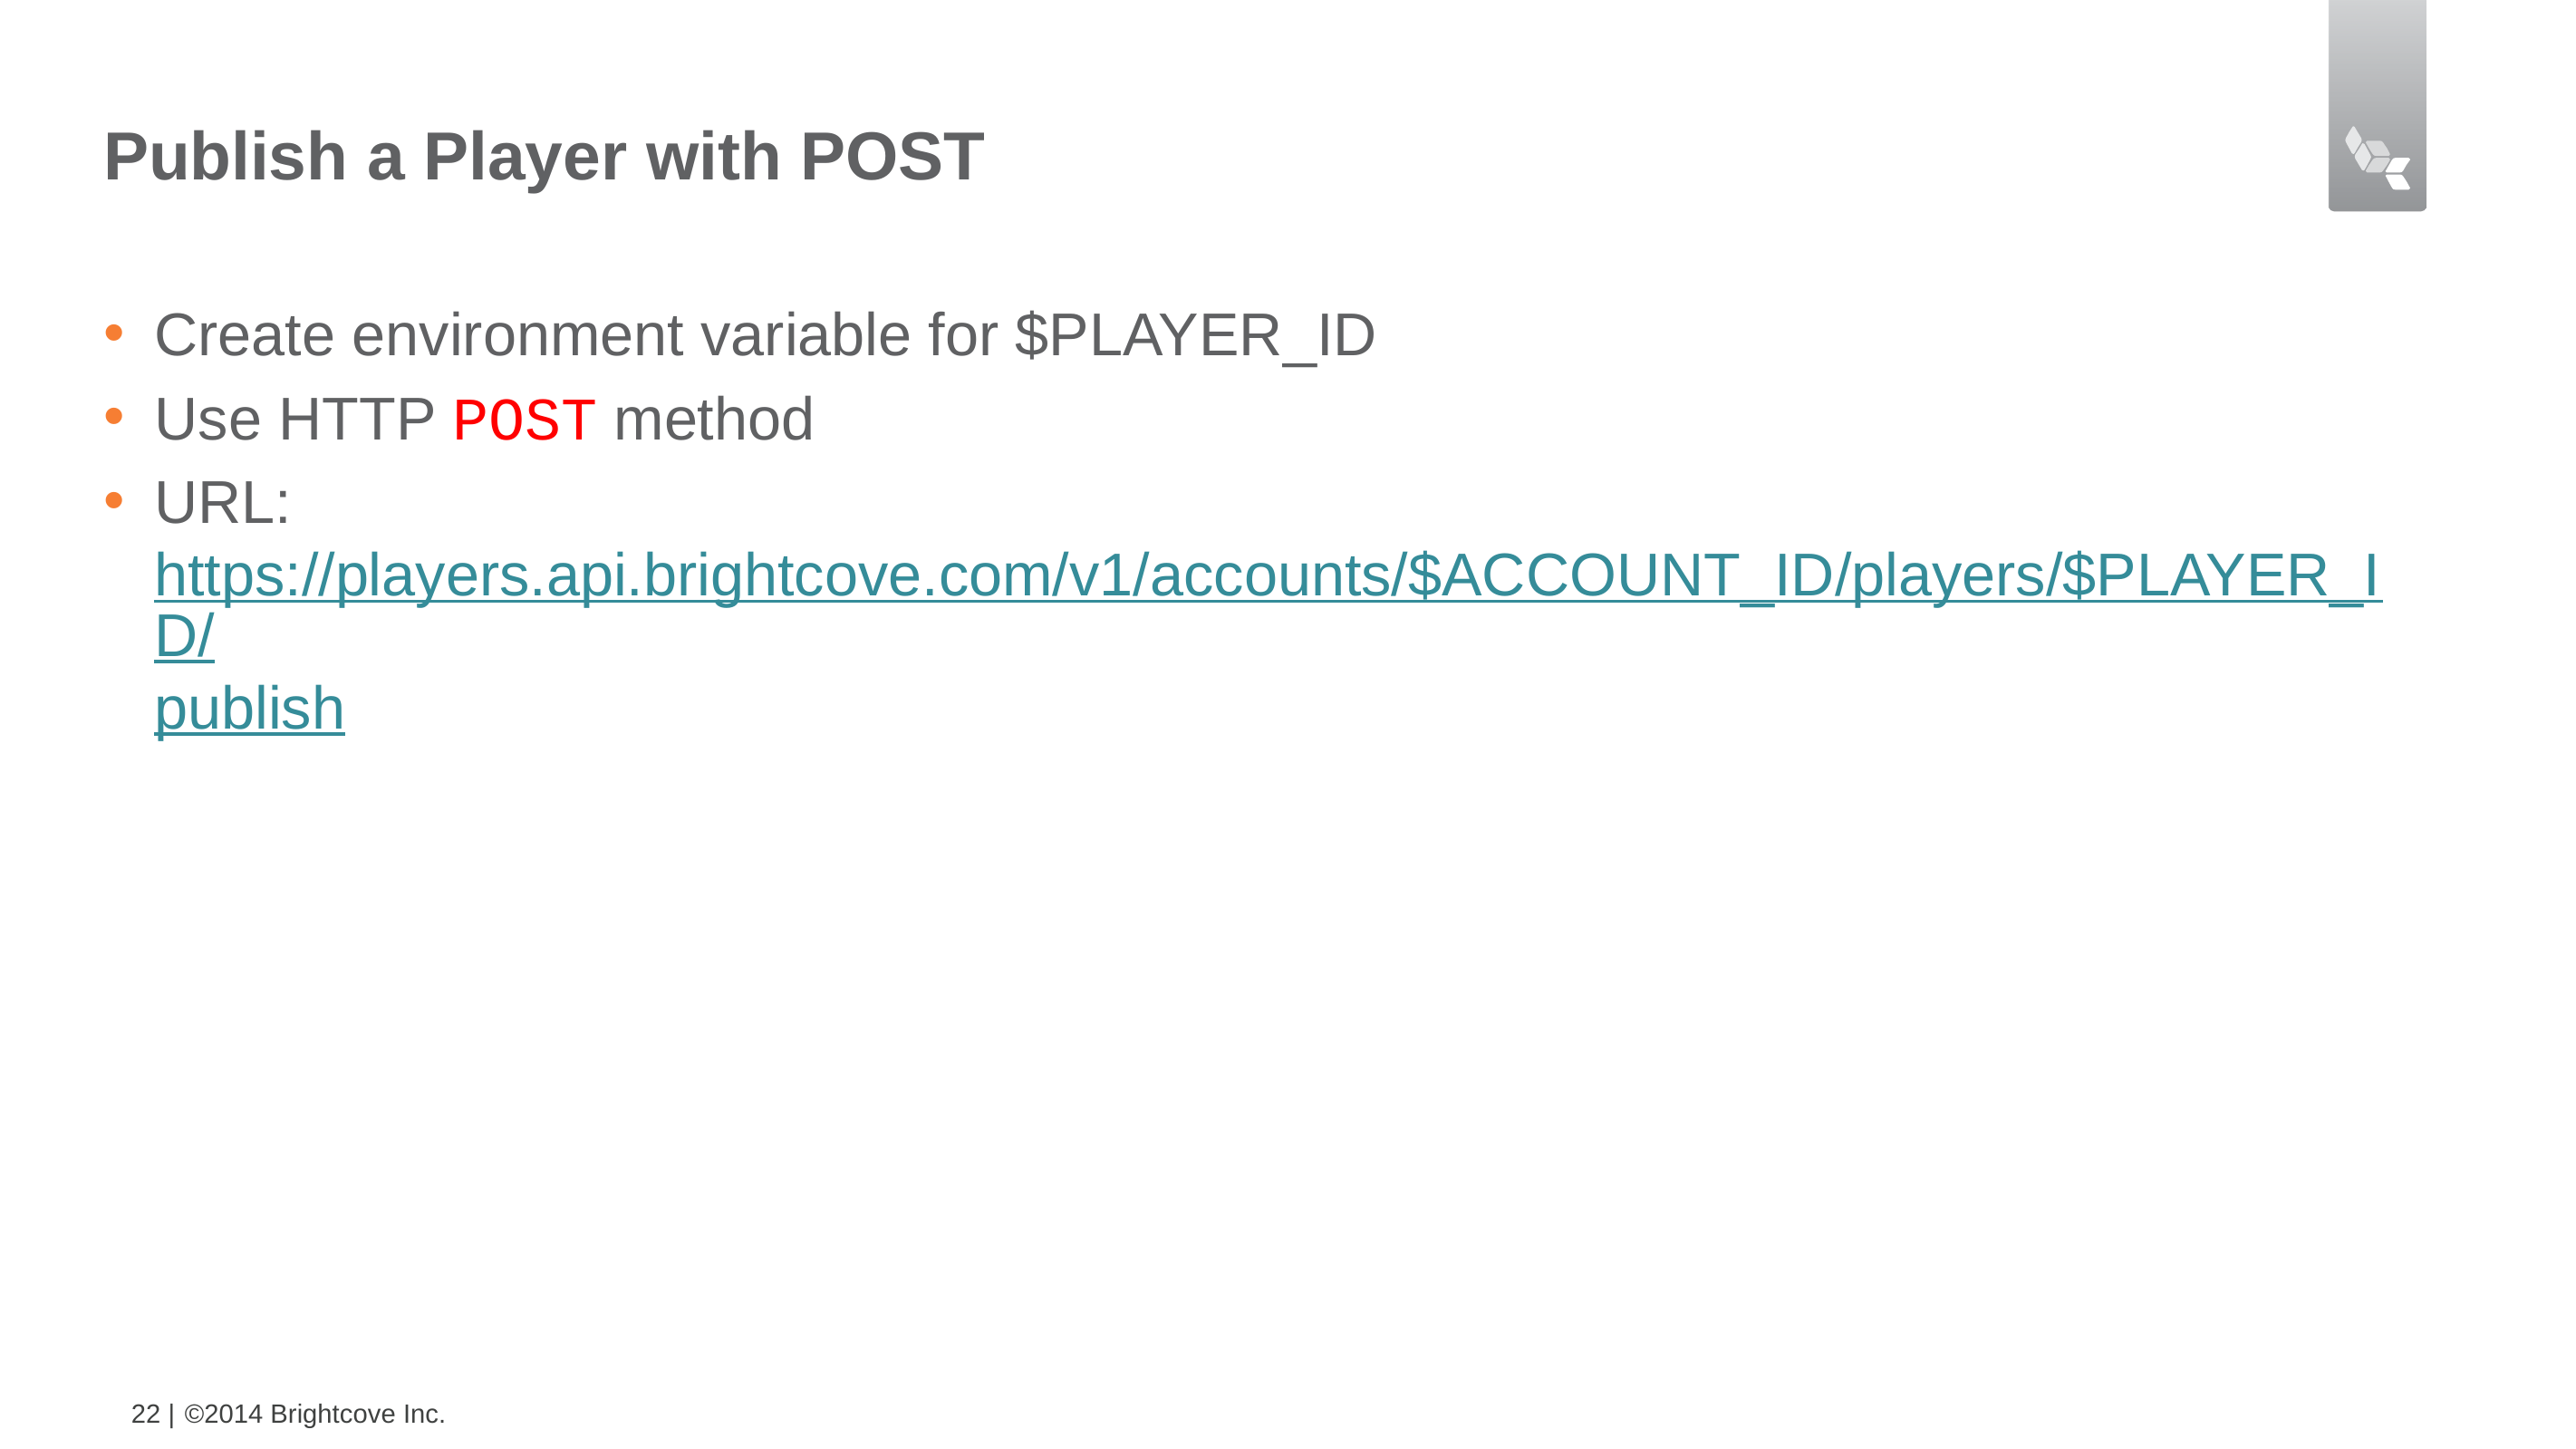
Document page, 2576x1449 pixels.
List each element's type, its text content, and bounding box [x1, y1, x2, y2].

footer ©2014 Brightcove Inc. [189, 1374, 988, 1449]
list Create environment variable for $PLAYER_ID Use HTTP POST method URL: https://players.api.brightcove.com/v1/accounts/$ACCOUNT_ID/players/$PLAYER_ID/publish [80, 284, 2441, 1302]
title Publish a Player with POST [80, 44, 2270, 260]
slide_number 22 | [88, 1374, 189, 1449]
